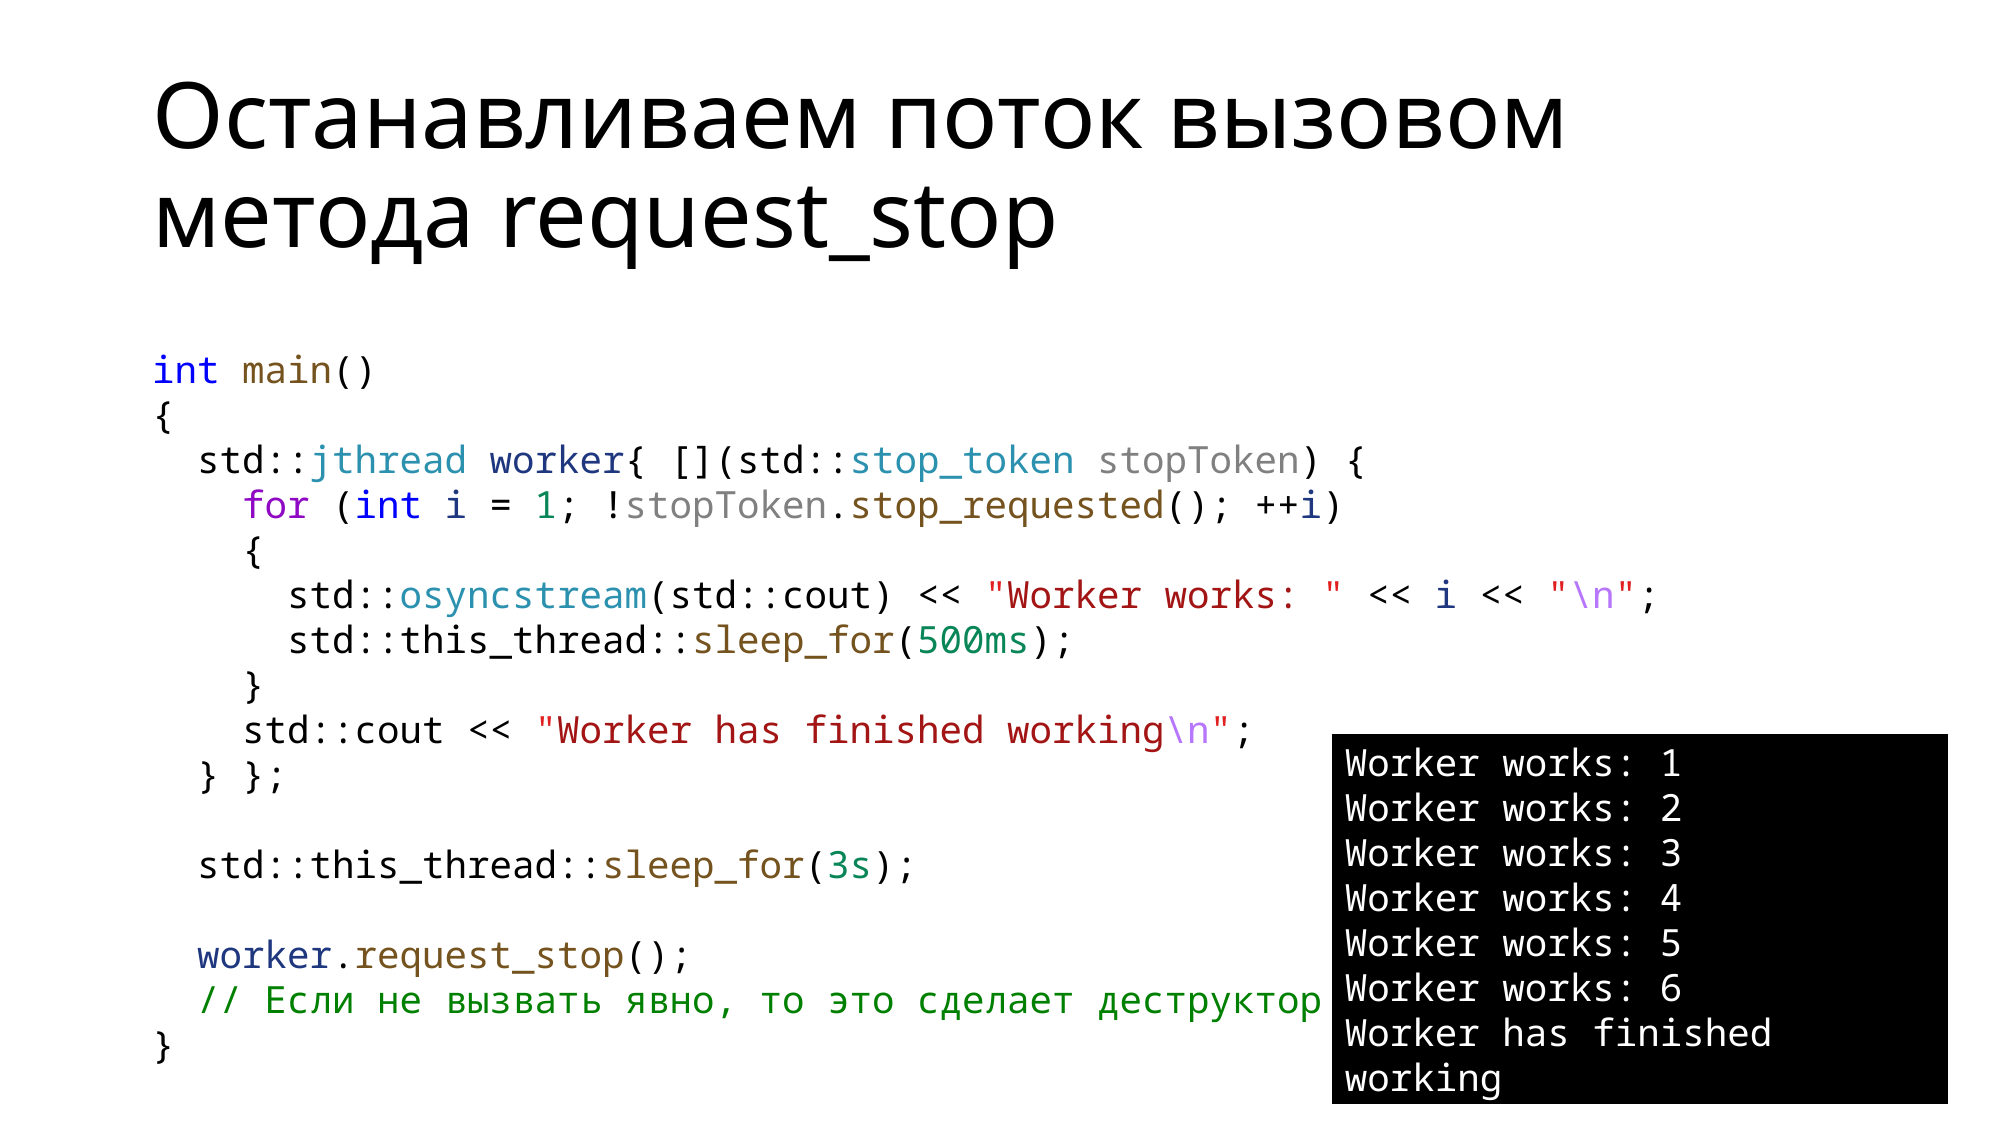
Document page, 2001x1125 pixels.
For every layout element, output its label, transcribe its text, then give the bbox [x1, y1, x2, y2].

text_box Worker works: 1 Worker works: 2 Worker works: 3 Worker works: 4 Worker works: 5 Worker works: 6 Worker has finished working [1328, 730, 1952, 1109]
title Останавливаем поток вызовом метода request_stop [137, 59, 1863, 278]
text_box int main() { std::jthread worker{ [](std::stop_token stopToken) { for (int i = 1; !stopToken.stop_requested(); ++i) { std::osyncstream(std::cout) << "Worker works: " << i << "\n"; std::this_thread::sleep_for(500ms); } std::cout << "Worker has finished working\n"; } }; std::this_thread::sleep_for(3s); worker.request_stop(); // Если не вызвать явно, то это сделает деструктор } [137, 338, 1863, 1074]
